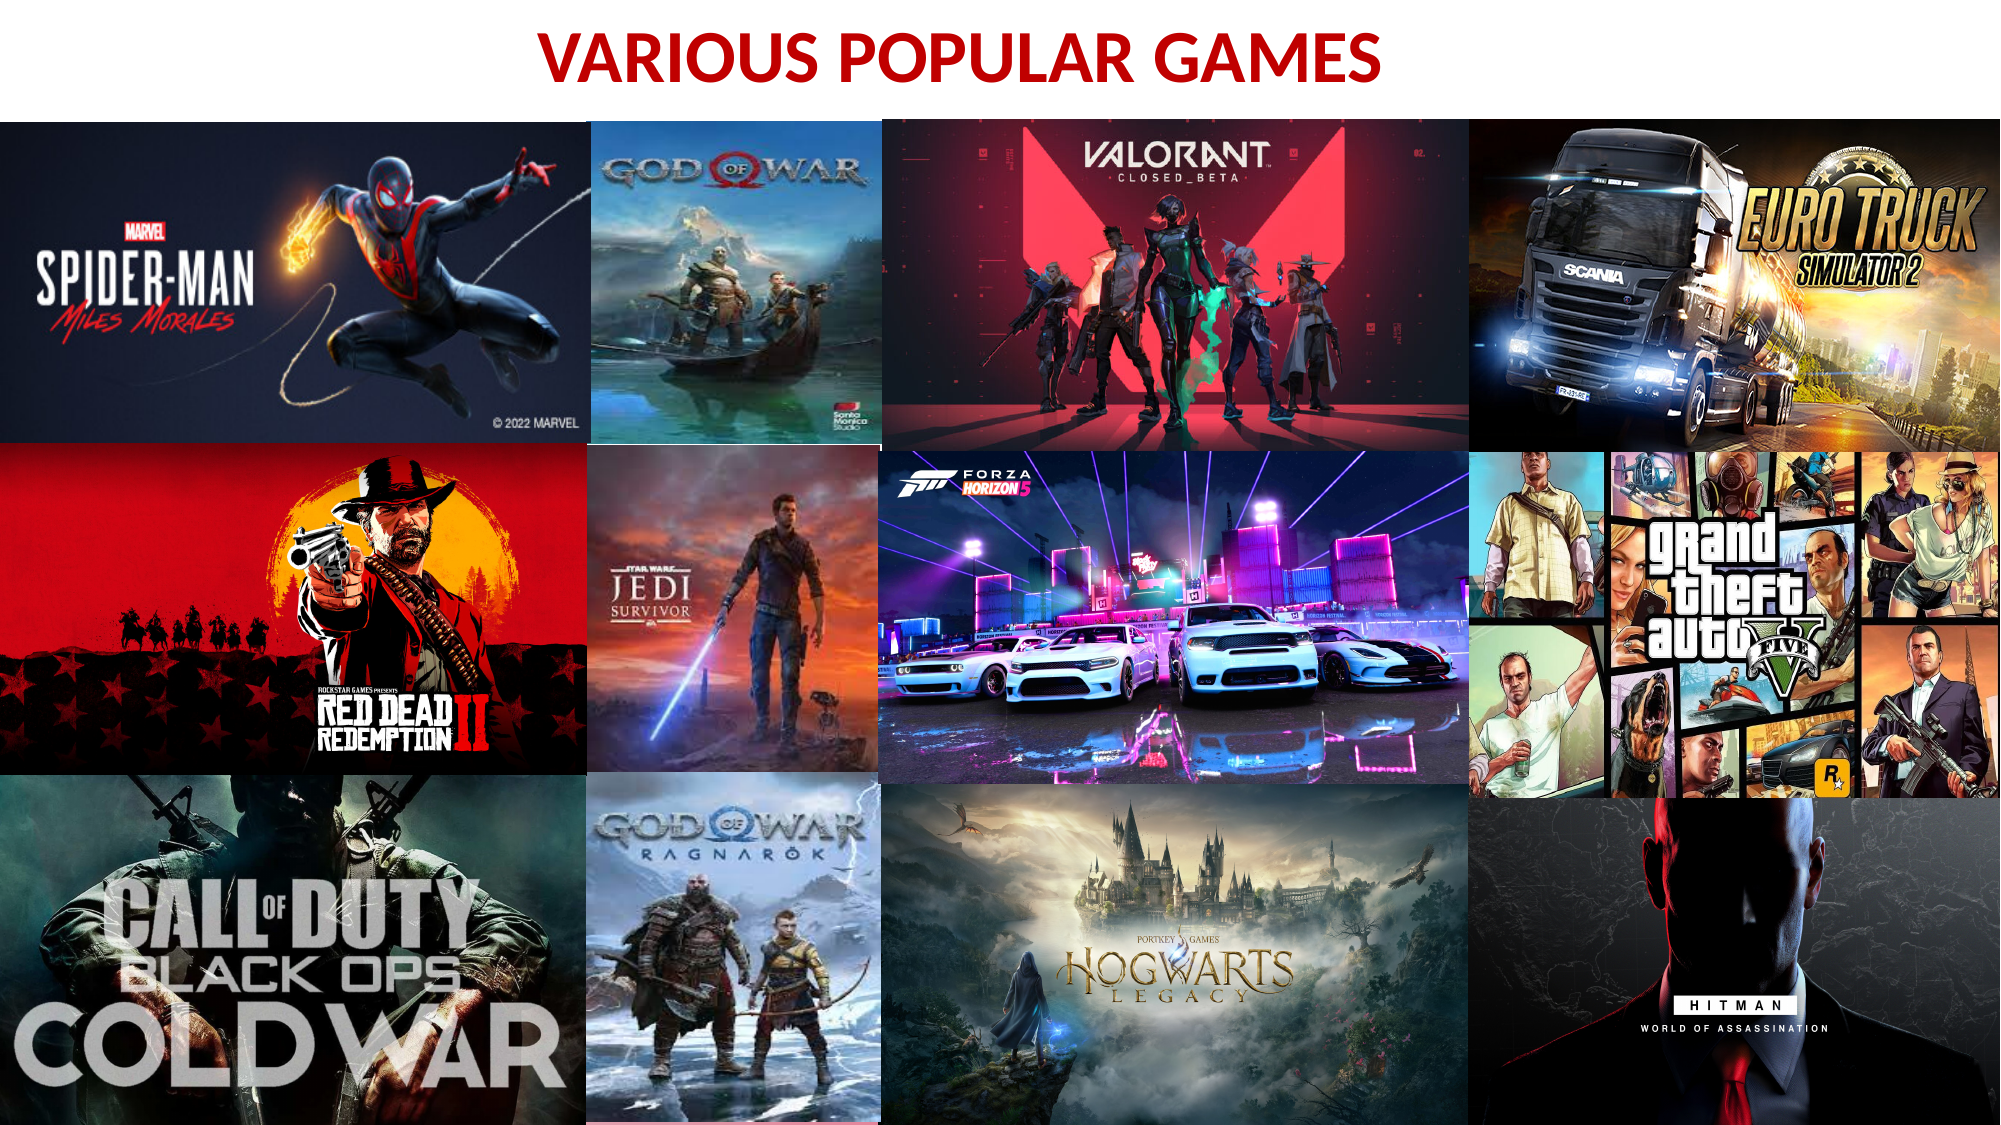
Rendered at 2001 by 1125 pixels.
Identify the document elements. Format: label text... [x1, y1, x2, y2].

text_box VARIOUS POPULAR GAMES [362, 0, 1560, 105]
picture [0, 119, 2000, 1125]
